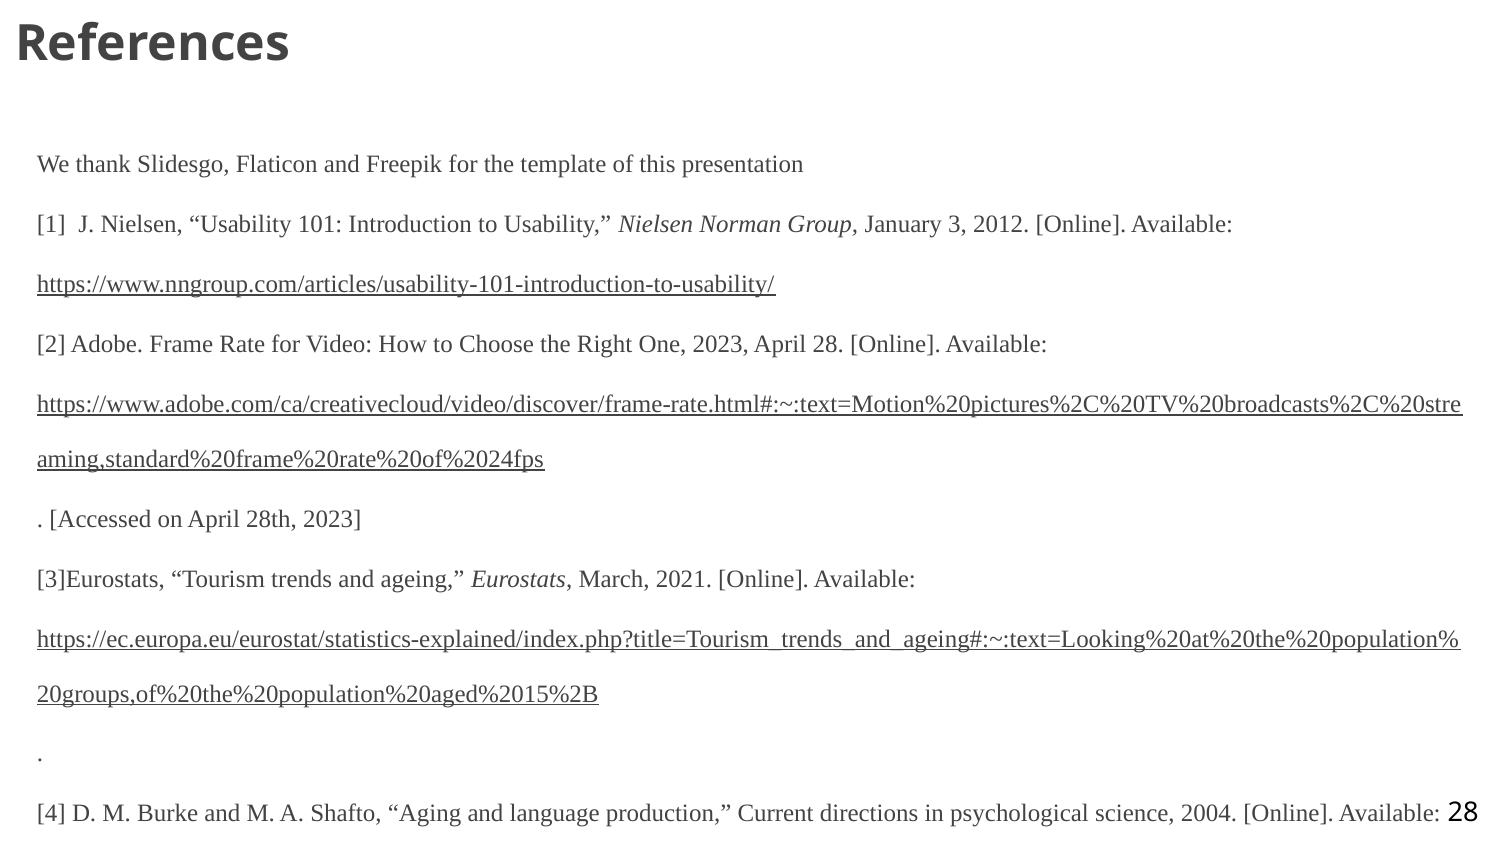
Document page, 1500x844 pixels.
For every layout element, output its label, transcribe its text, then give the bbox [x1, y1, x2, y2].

slide_number ‹#› [1403, 779, 1494, 844]
text_box We thank Slidesgo, Flaticon and Freepik for the template of this presentation [1] J. Nielsen, “Usability 101: Introduction to Usability,” Nielsen Norman Group, January 3, 2012. [Online]. Available: https://www.nngroup.com/articles/usability-101-introduction-to-usability/ [2] Adobe. Frame Rate for Video: How to Choose the Right One, 2023, April 28. [Online]. Available: https://www.adobe.com/ca/creativecloud/video/discover/frame-rate.html#:~:text=Motion%20pictures%2C%20TV%20broadcasts%2C%20streaming,standard%20frame%20rate%20of%2024fps. [Accessed on April 28th, 2023] [3]Eurostats, “Tourism trends and ageing,” Eurostats, March, 2021. [Online]. Available: https://ec.europa.eu/eurostat/statistics-explained/index.php?title=Tourism_trends_and_ageing#:~:text=Looking%20at%20the%20population%20groups,of%20the%20population%20aged%2015%2B. [4] D. M. Burke and M. A. Shafto, “Aging and language production,” Current directions in psychological science, 2004. [Online]. Available: https://www.ncbi.nlm.nih.gov/pmc/articles/PMC2293308/. [Accessed: 29-Apr-2023]. [21, 103, 1485, 792]
title References [0, 0, 402, 80]
